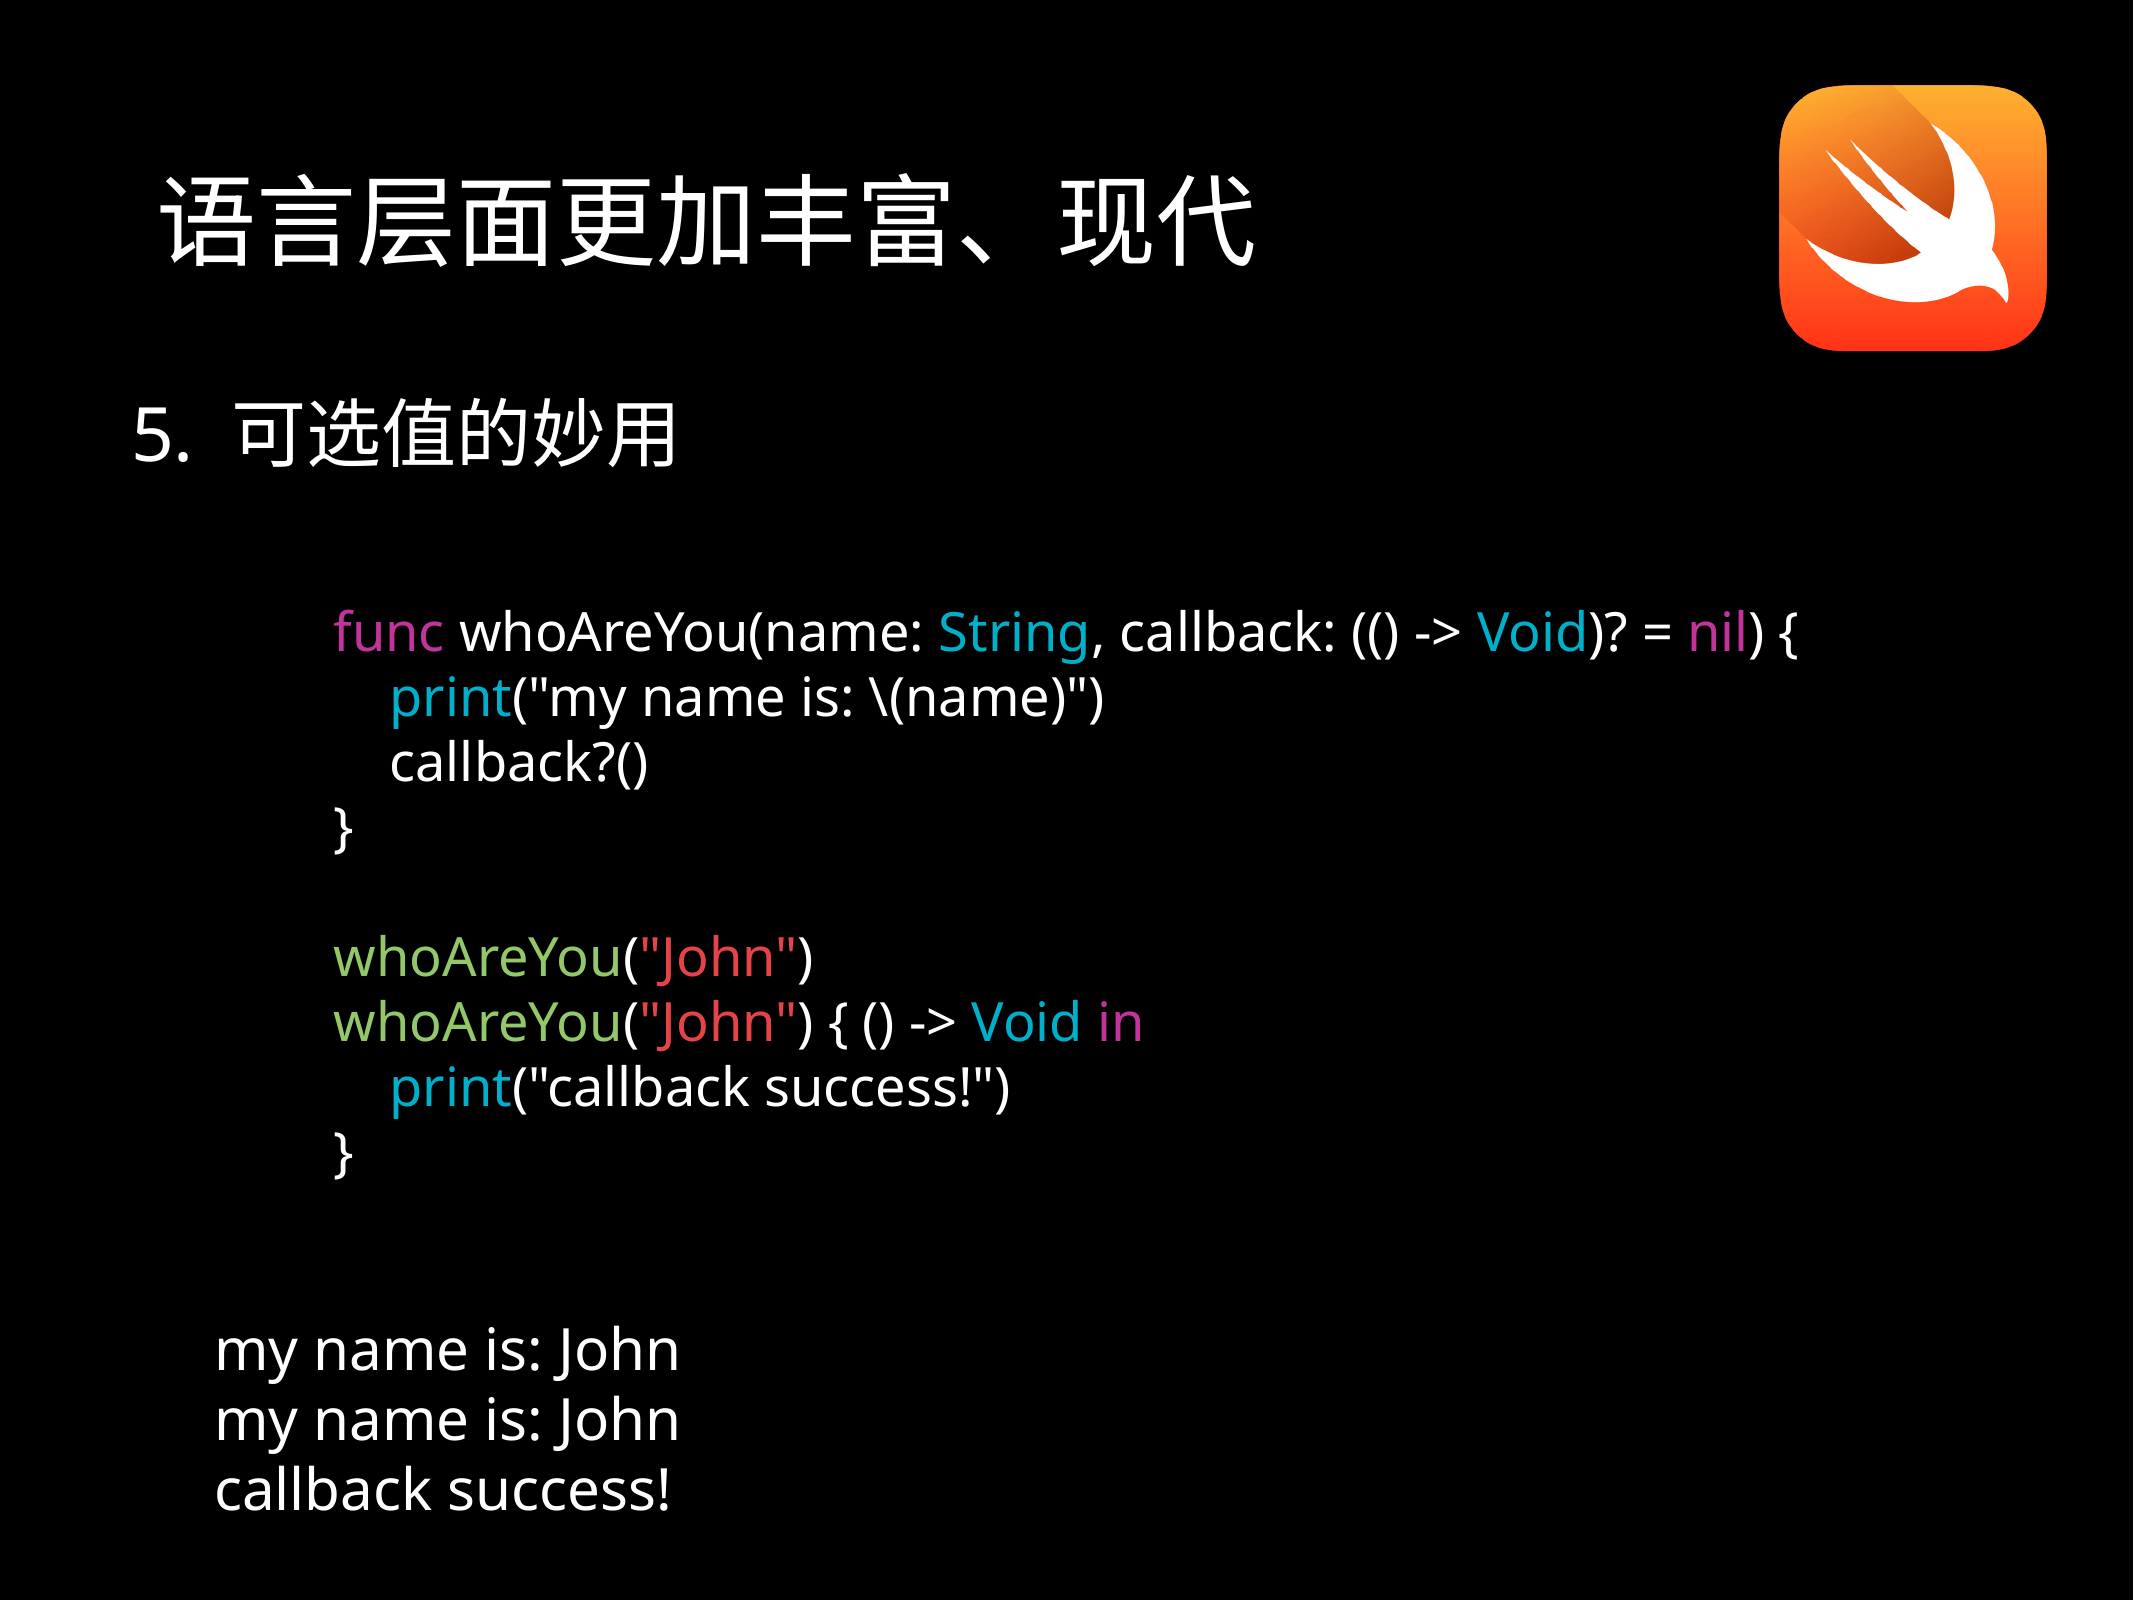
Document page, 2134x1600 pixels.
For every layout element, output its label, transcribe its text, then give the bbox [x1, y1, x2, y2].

picture [1779, 85, 2047, 353]
text_box my name is: John my name is: John callback success! [205, 1303, 691, 1531]
text_box 5. 可选值的妙用 [122, 377, 690, 485]
text_box 语言层面更加丰富、现代 [156, 130, 1779, 307]
text_box func whoAreYou(name: String, callback: (() -> Void)? = nil) { print("my name is: \(name)") callback?() } whoAreYou("John") whoAreYou("John") { () -> Void in print("callback success!") } [325, 589, 1808, 1191]
